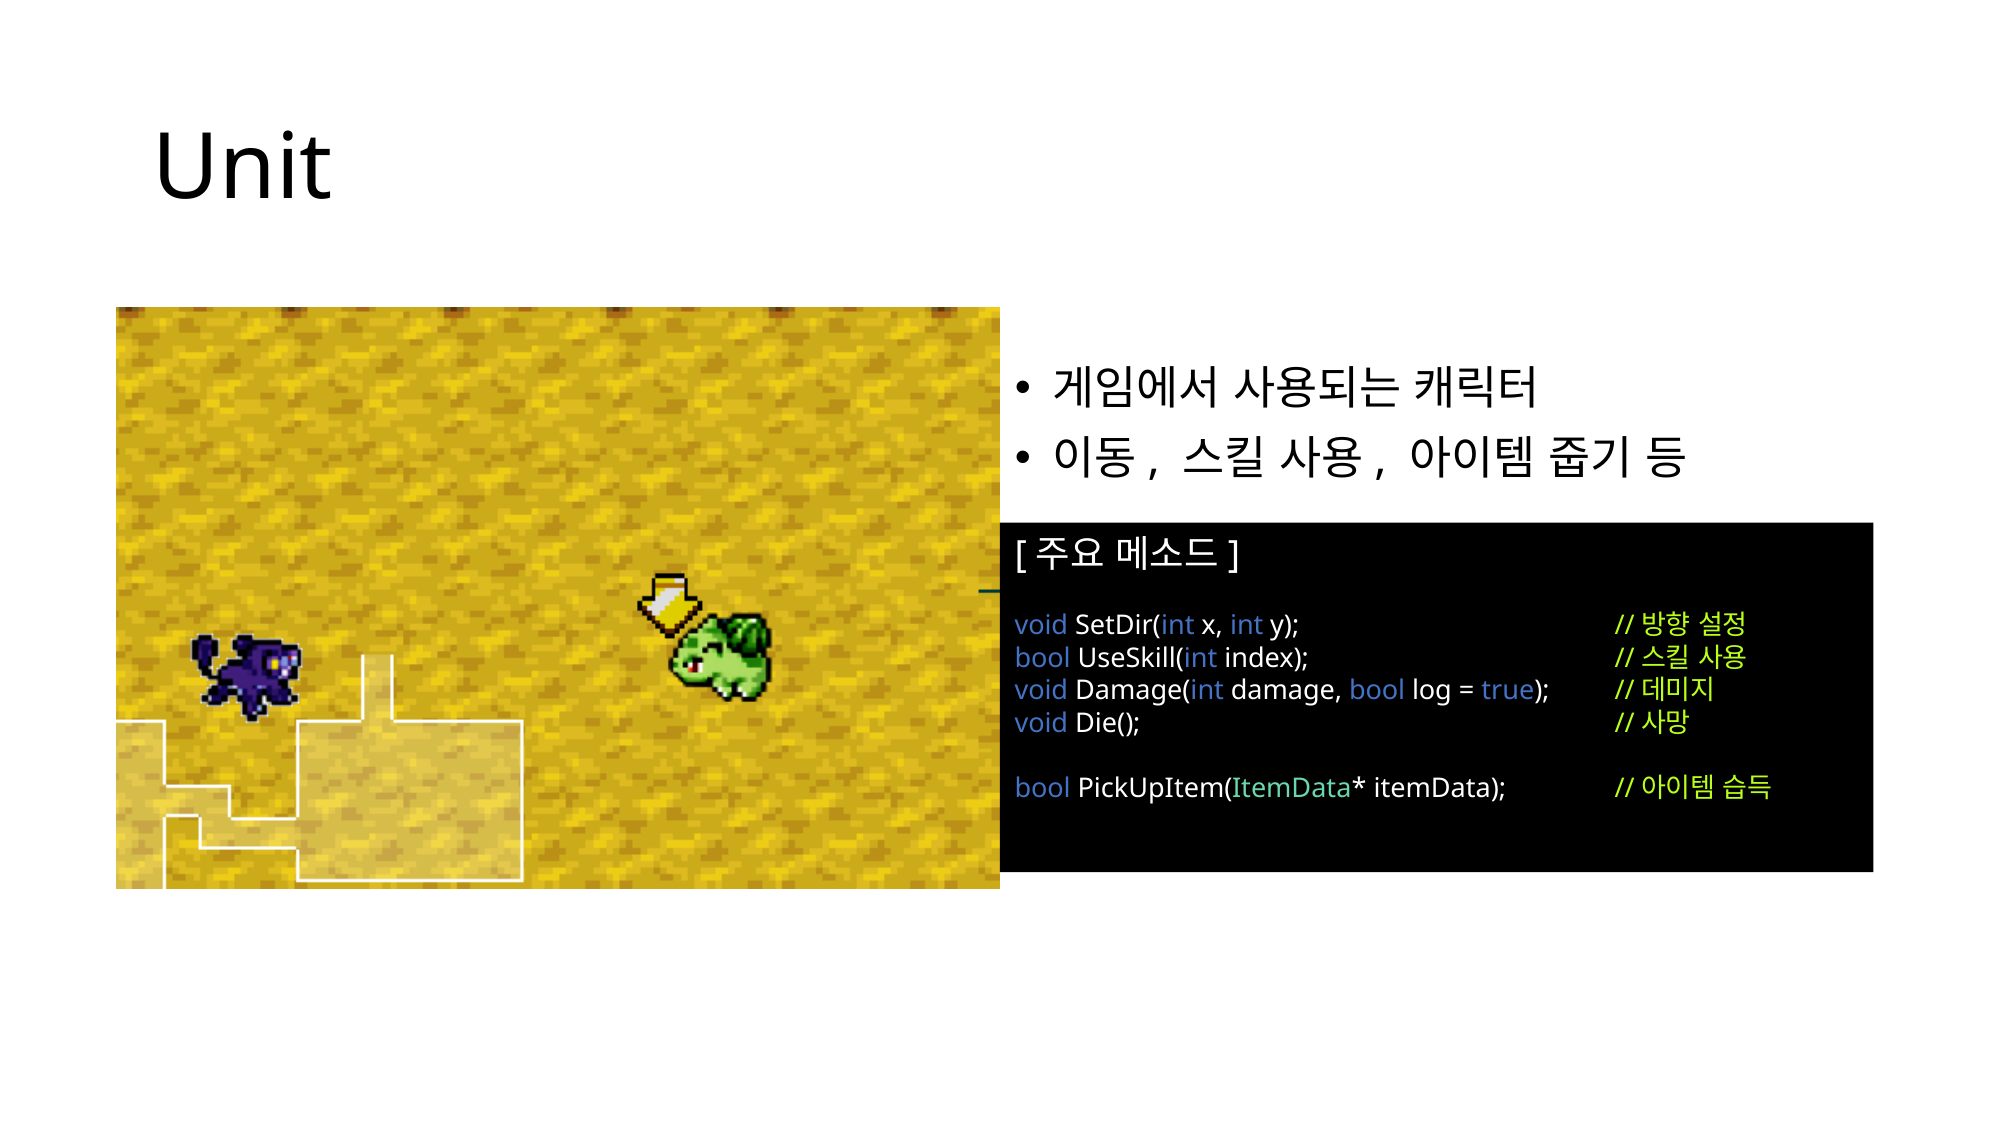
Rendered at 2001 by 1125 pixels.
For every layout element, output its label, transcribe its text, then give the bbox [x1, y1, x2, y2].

list 게임에서 사용되는 캐릭터 이동, 스킬 사용, 아이템 줍기 등 [1000, 357, 1863, 509]
text_box [주요 메소드] void SetDir(int x, int y); //방향 설정 bool UseSkill(int index); //스킬 사용 void Damage(int damage, bool log = true); //데미지 void Die(); //사망 bool PickUpItem(ItemData* itemData); //아이템 습득 [1000, 522, 1874, 873]
title Unit [137, 59, 1863, 278]
picture [116, 307, 1000, 890]
